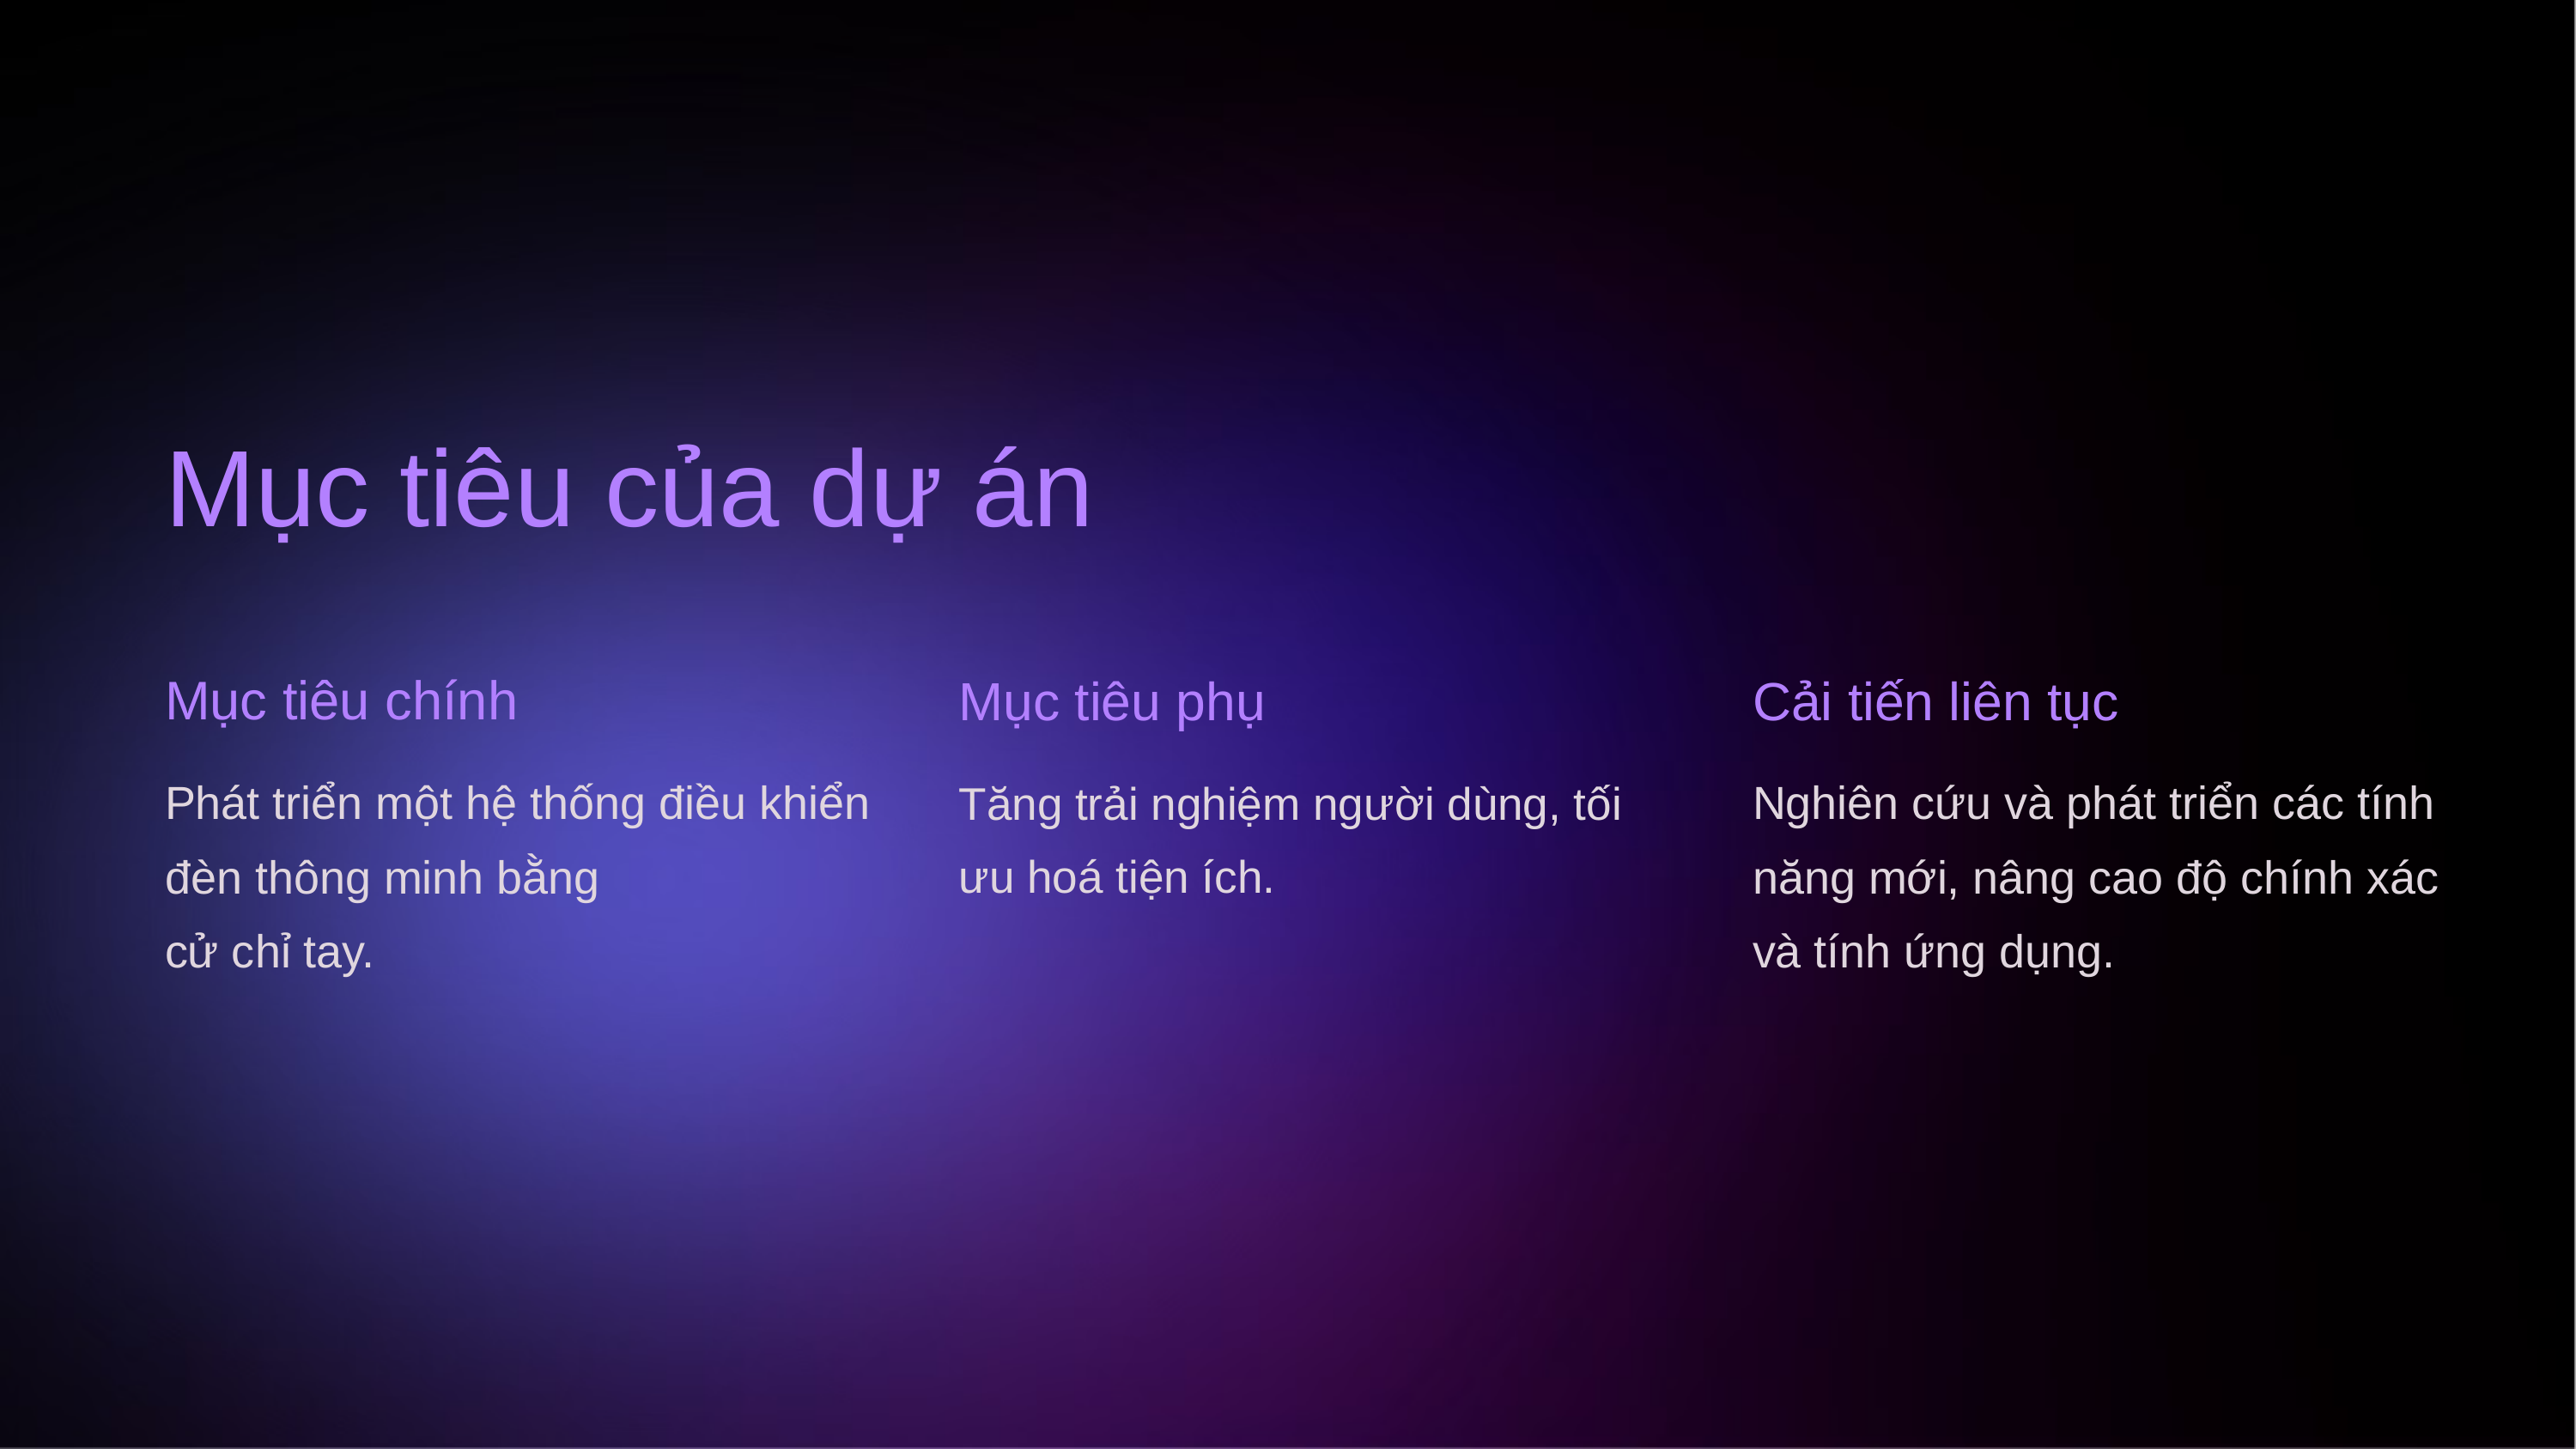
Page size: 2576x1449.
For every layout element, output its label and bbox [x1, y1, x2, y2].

text_box [0, 0, 2576, 1449]
